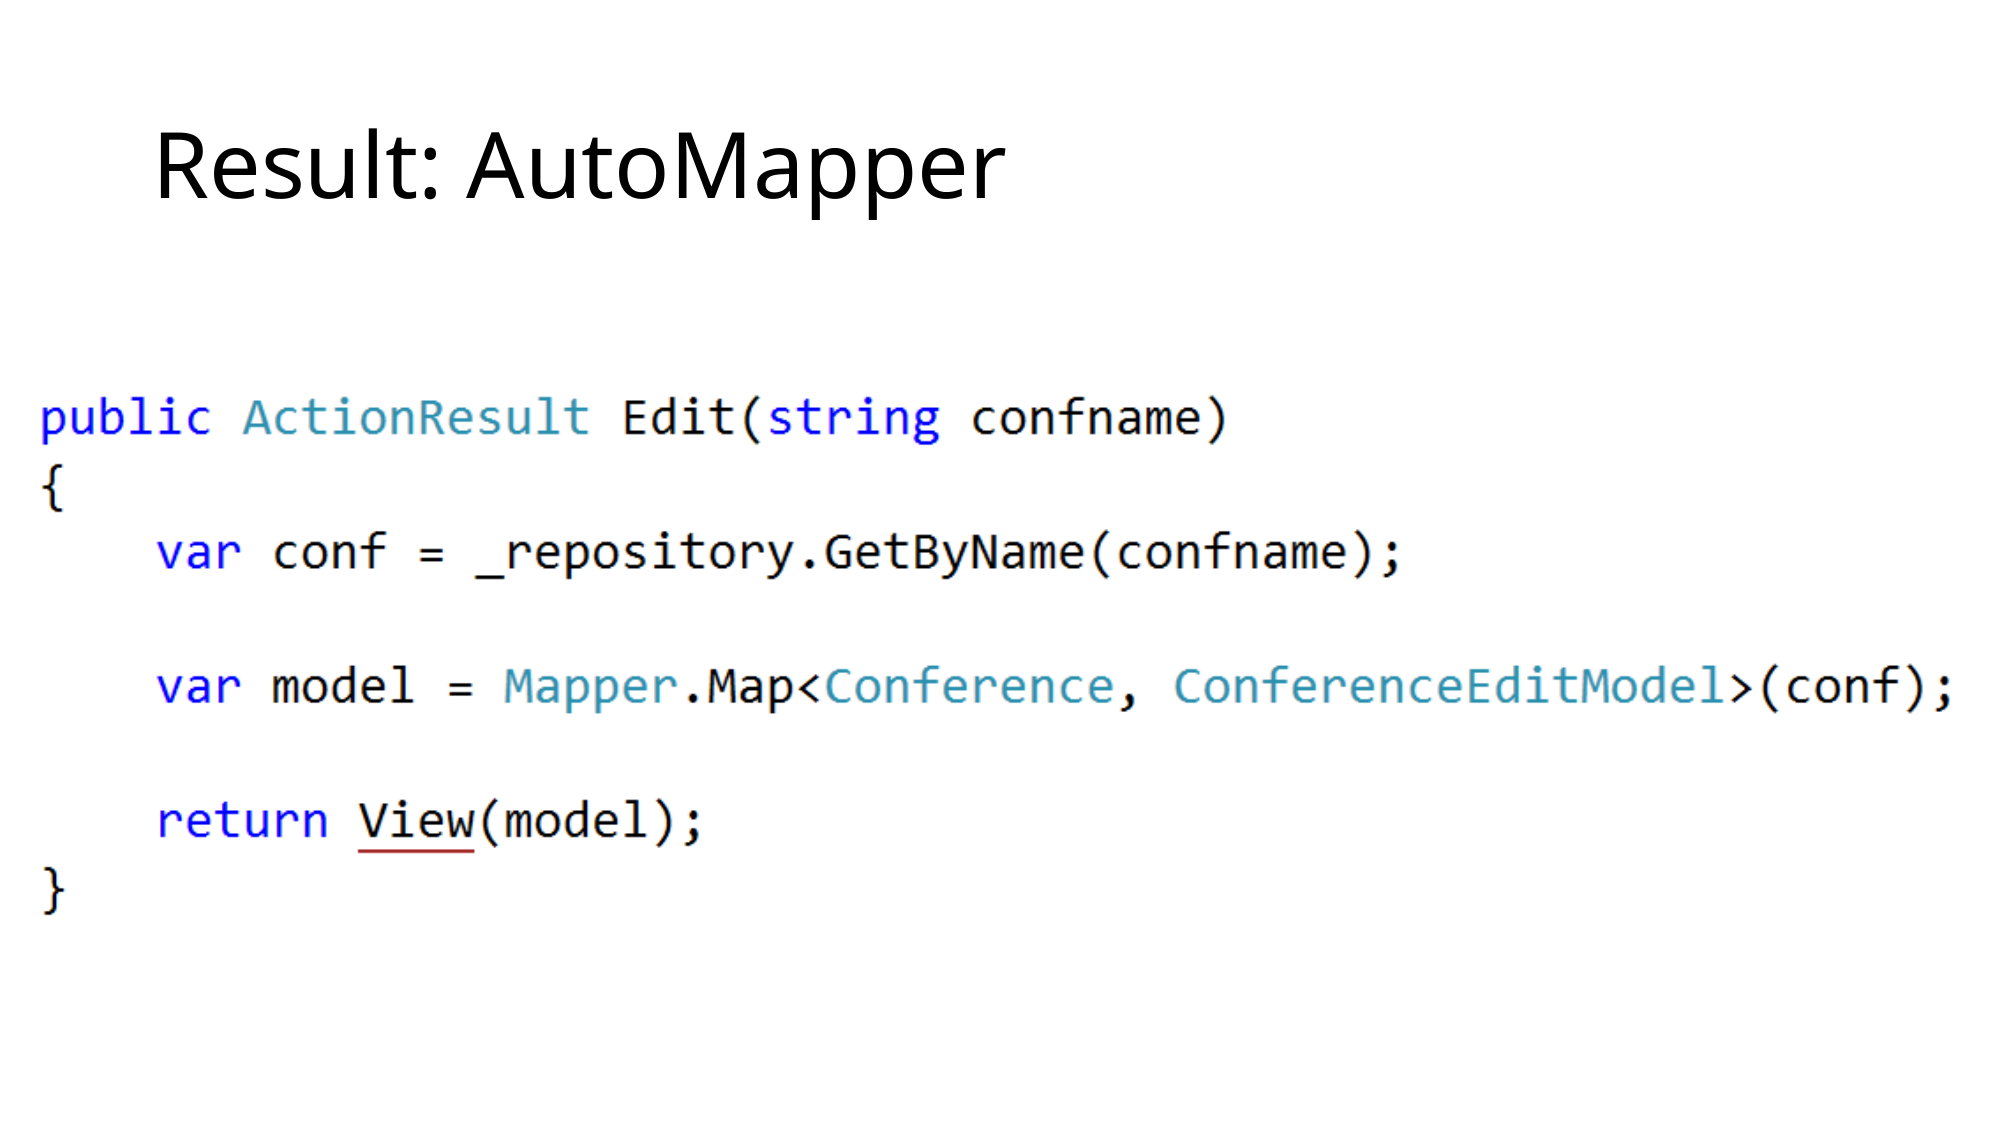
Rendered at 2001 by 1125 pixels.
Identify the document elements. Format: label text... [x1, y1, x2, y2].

title Result: AutoMapper [137, 59, 1863, 278]
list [25, 385, 1960, 924]
